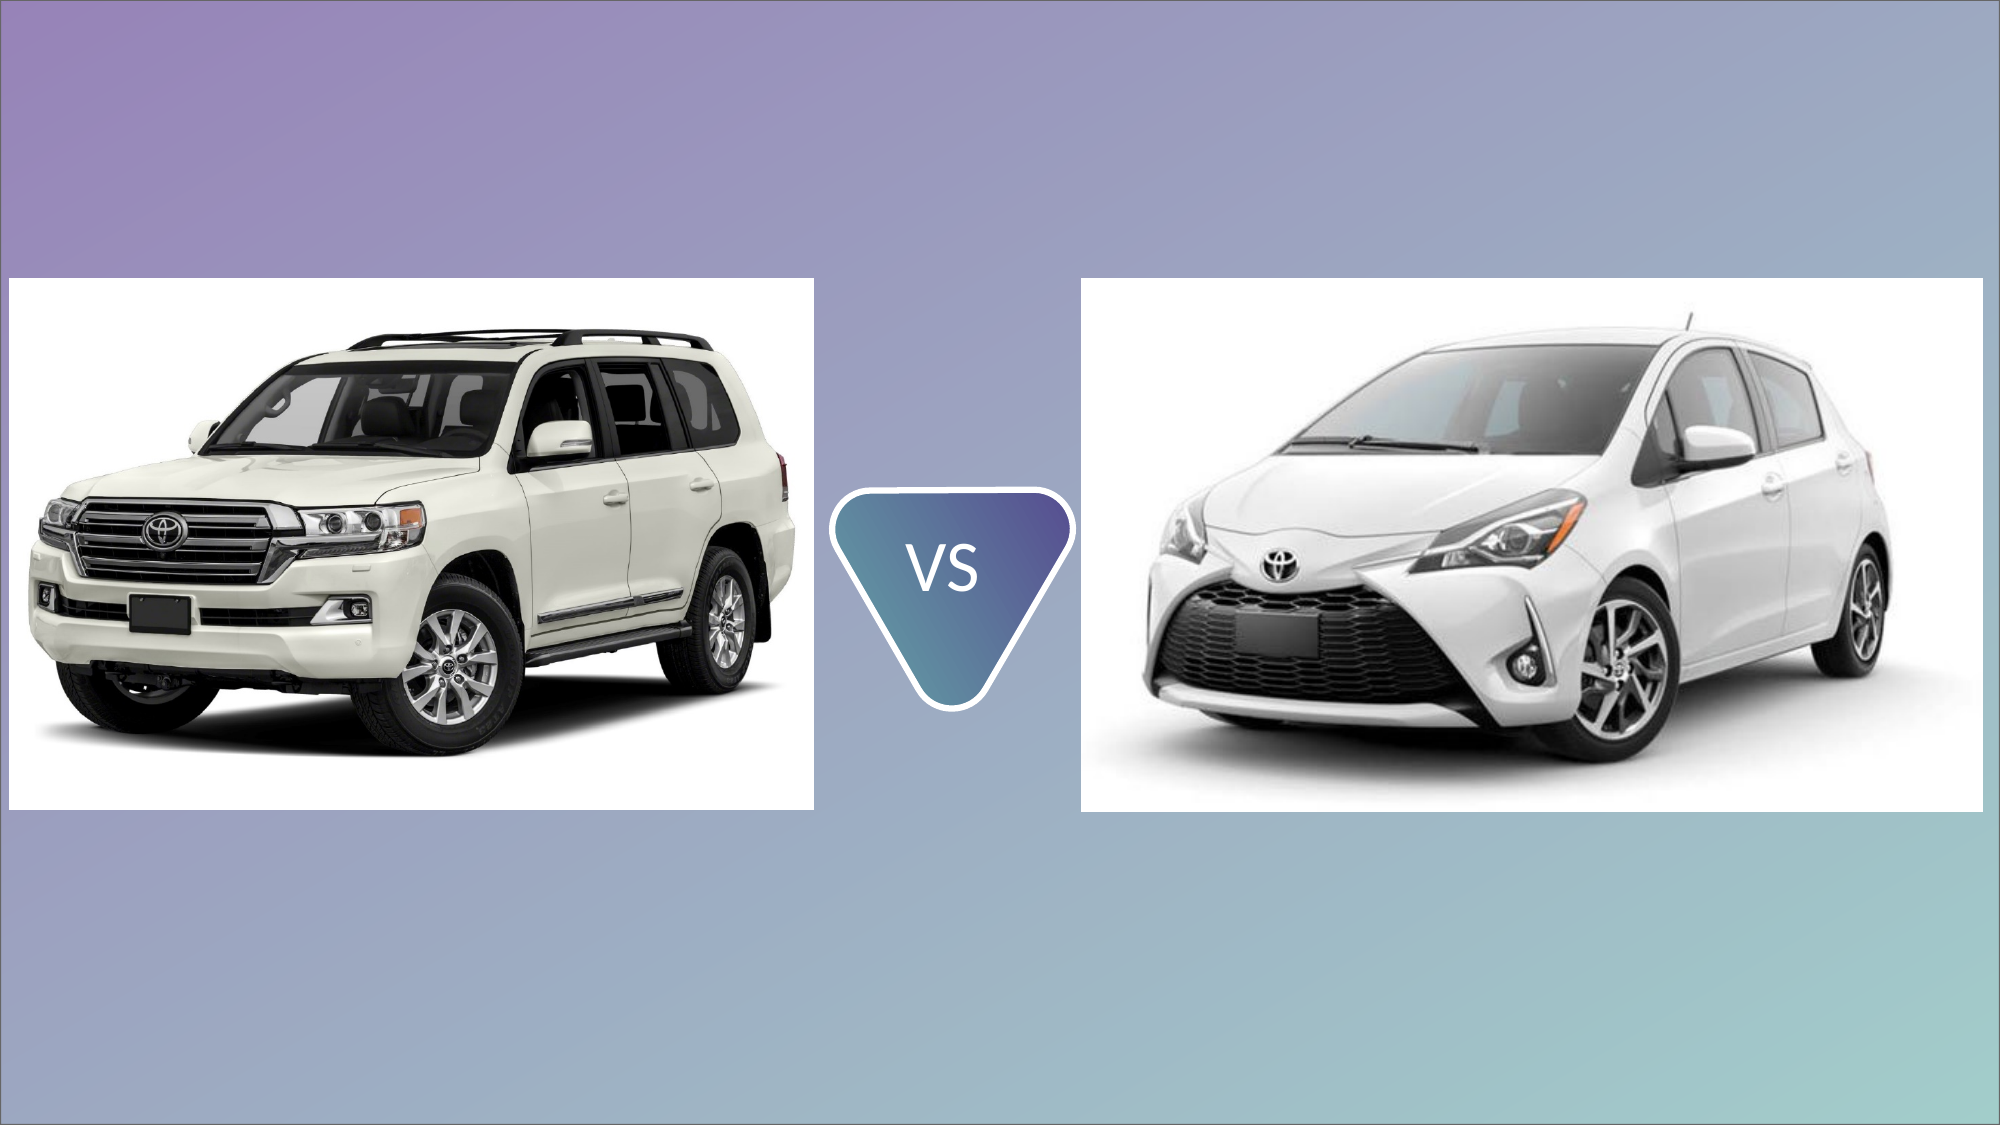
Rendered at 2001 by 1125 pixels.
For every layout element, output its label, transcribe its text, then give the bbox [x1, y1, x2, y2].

picture [9, 278, 814, 810]
text_box VS [890, 510, 1005, 613]
text_box [0, 0, 2000, 1125]
picture [1081, 278, 1983, 812]
text_box [832, 489, 1073, 709]
